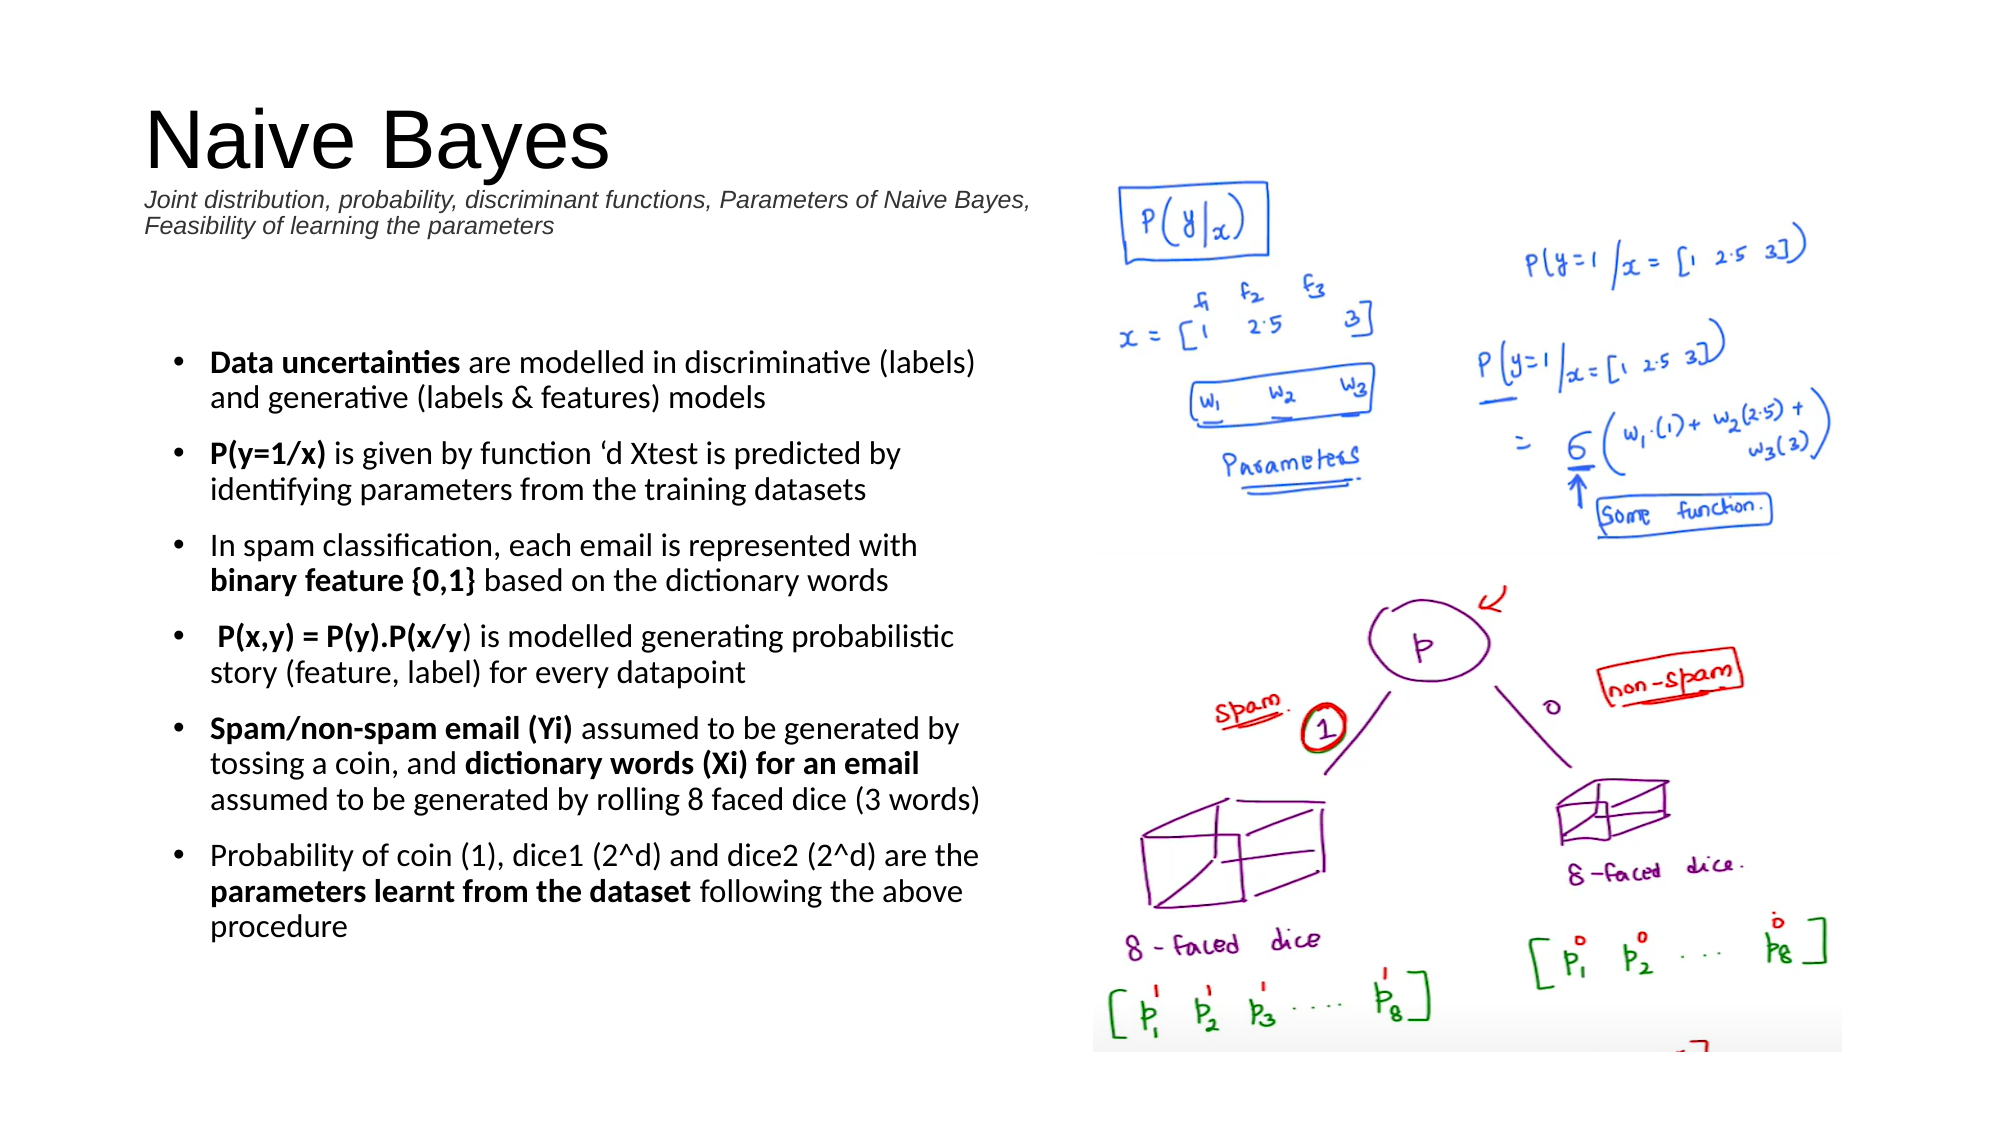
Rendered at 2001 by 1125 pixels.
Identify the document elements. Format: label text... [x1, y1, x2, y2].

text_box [1093, 168, 1842, 1052]
title Naive Bayes Joint distribution, probability, discriminant functions, Parameters of Naive Bayes, Feasibility of learning the parameters [129, 59, 1551, 278]
